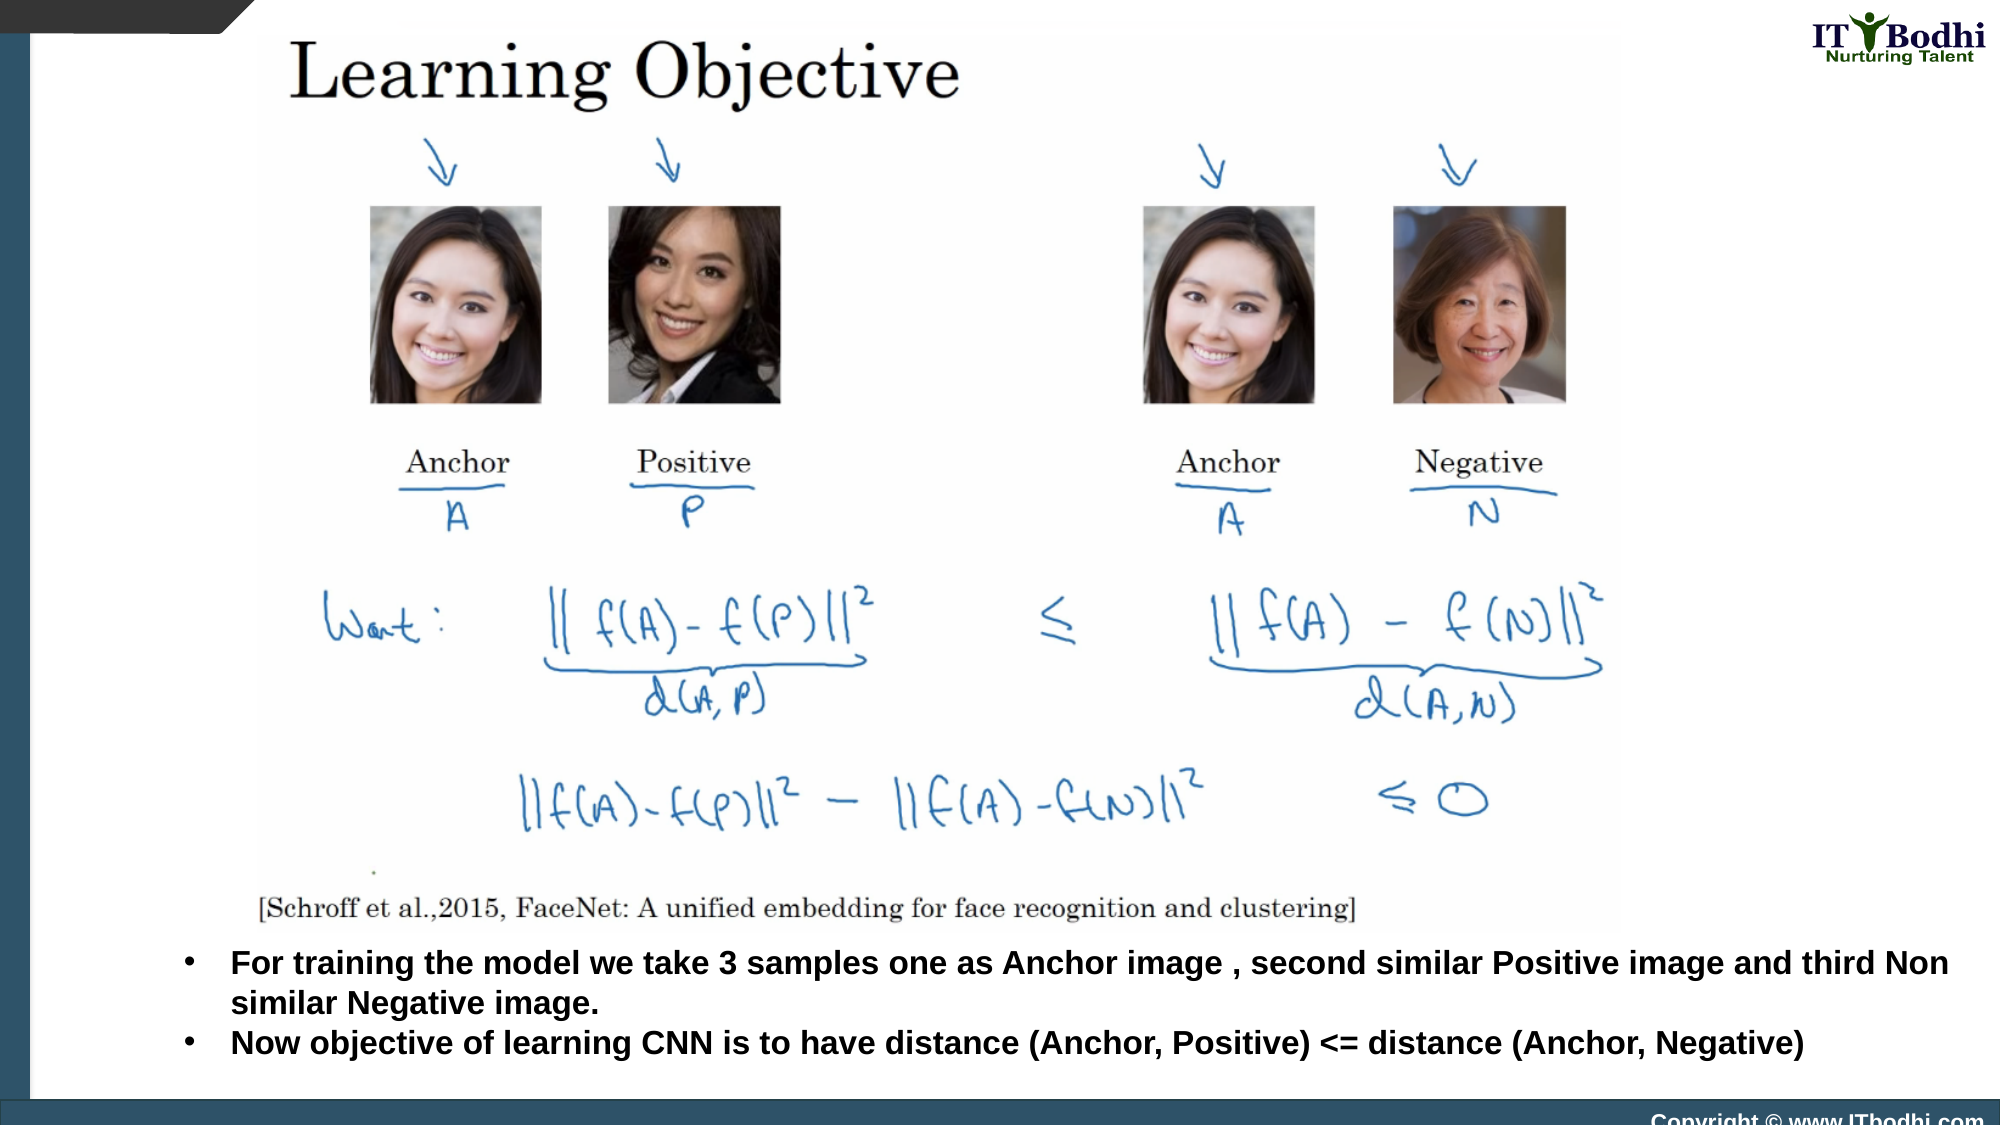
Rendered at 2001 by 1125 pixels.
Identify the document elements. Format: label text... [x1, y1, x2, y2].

picture [1806, 8, 1991, 71]
picture [257, 20, 1621, 933]
text_box Copyright © www.ITbodhi.com [0, 1100, 2000, 1125]
text_box For training the model we take 3 samples one as Anchor image , second similar Positive image and third Non similar Negative image. Now objective of learning CNN is to have distance (Anchor, Positive) <= distance (Anchor, Negative) [169, 933, 1988, 1100]
